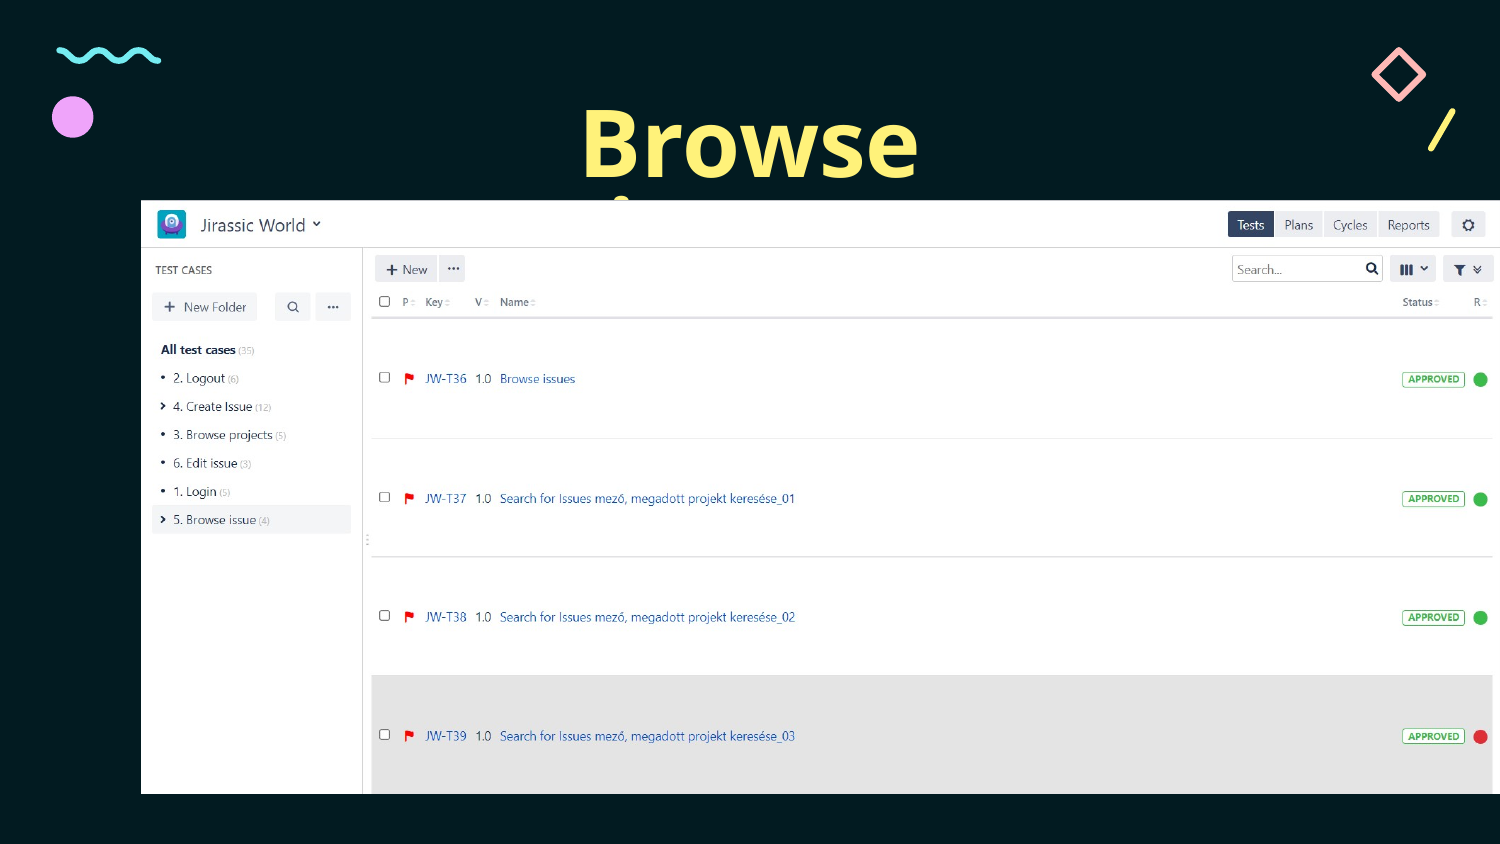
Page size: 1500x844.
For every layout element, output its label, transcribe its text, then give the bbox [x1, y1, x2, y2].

title Browse issues [473, 90, 1027, 198]
picture [140, 200, 1500, 794]
